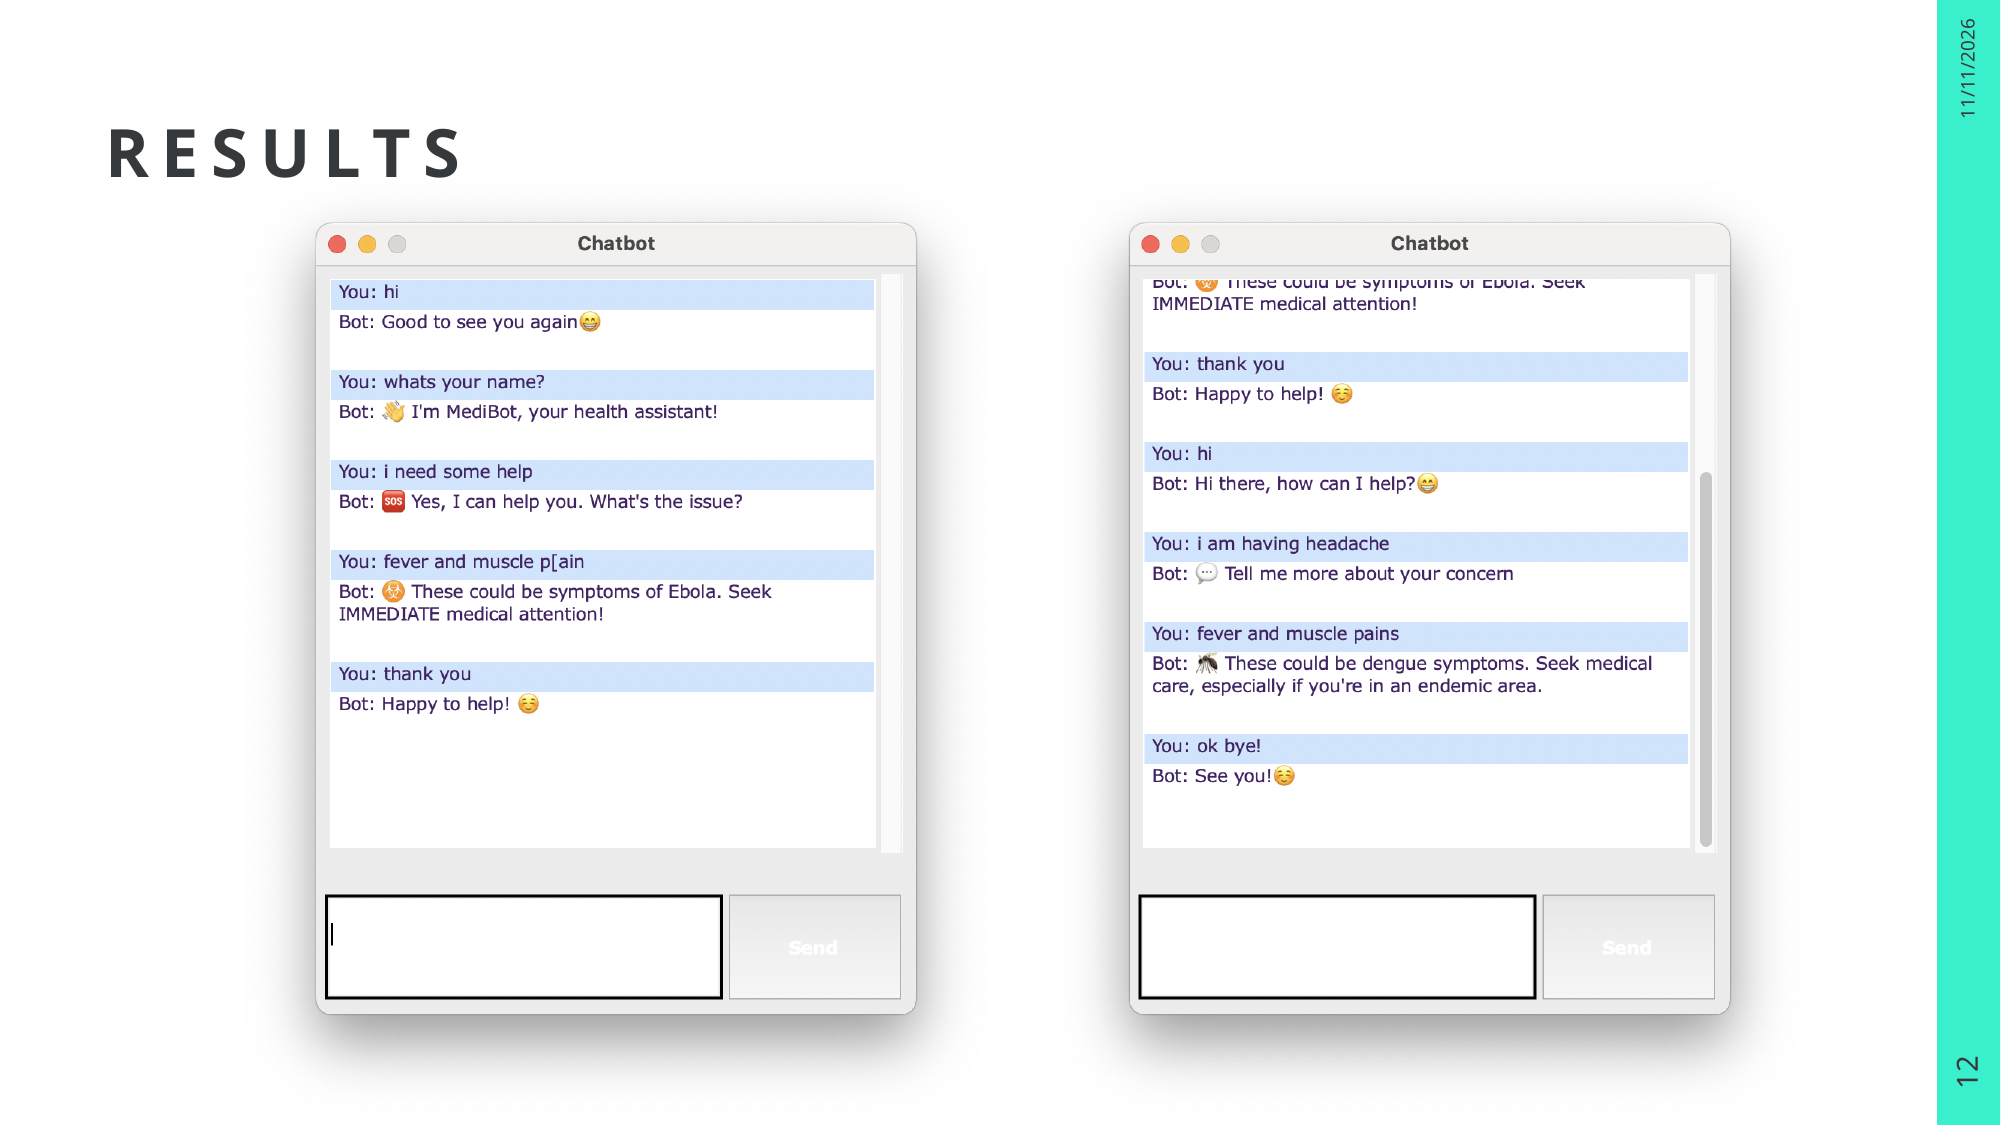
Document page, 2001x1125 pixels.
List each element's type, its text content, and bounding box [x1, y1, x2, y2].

slide_number 12 [1937, 1019, 2000, 1125]
picture [1045, 165, 1814, 1125]
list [232, 165, 1001, 1125]
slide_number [1937, 0, 2000, 139]
title Results [90, 104, 1844, 300]
